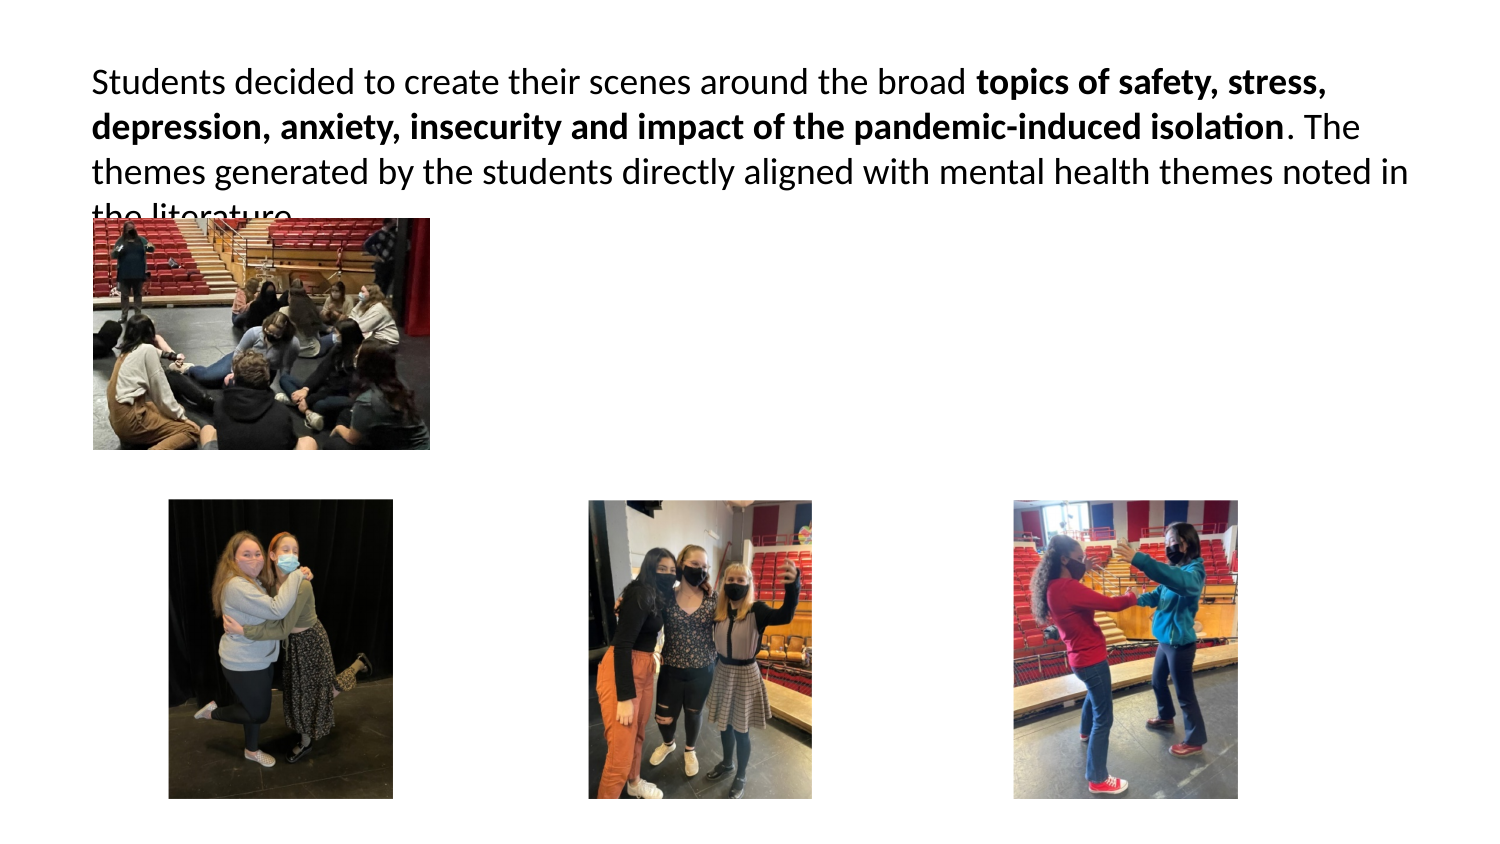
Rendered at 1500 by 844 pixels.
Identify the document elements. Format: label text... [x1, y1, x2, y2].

picture [130, 500, 430, 799]
picture [92, 218, 430, 451]
picture [550, 501, 850, 799]
list Students decided to create their scenes around the broad topics of safety, stress, depression, anxiety, insecurity and impact of the pandemic-induced isolation. The themes generated by the students directly aligned with mental health themes noted in the literature. [76, 49, 1427, 830]
picture [976, 501, 1275, 799]
